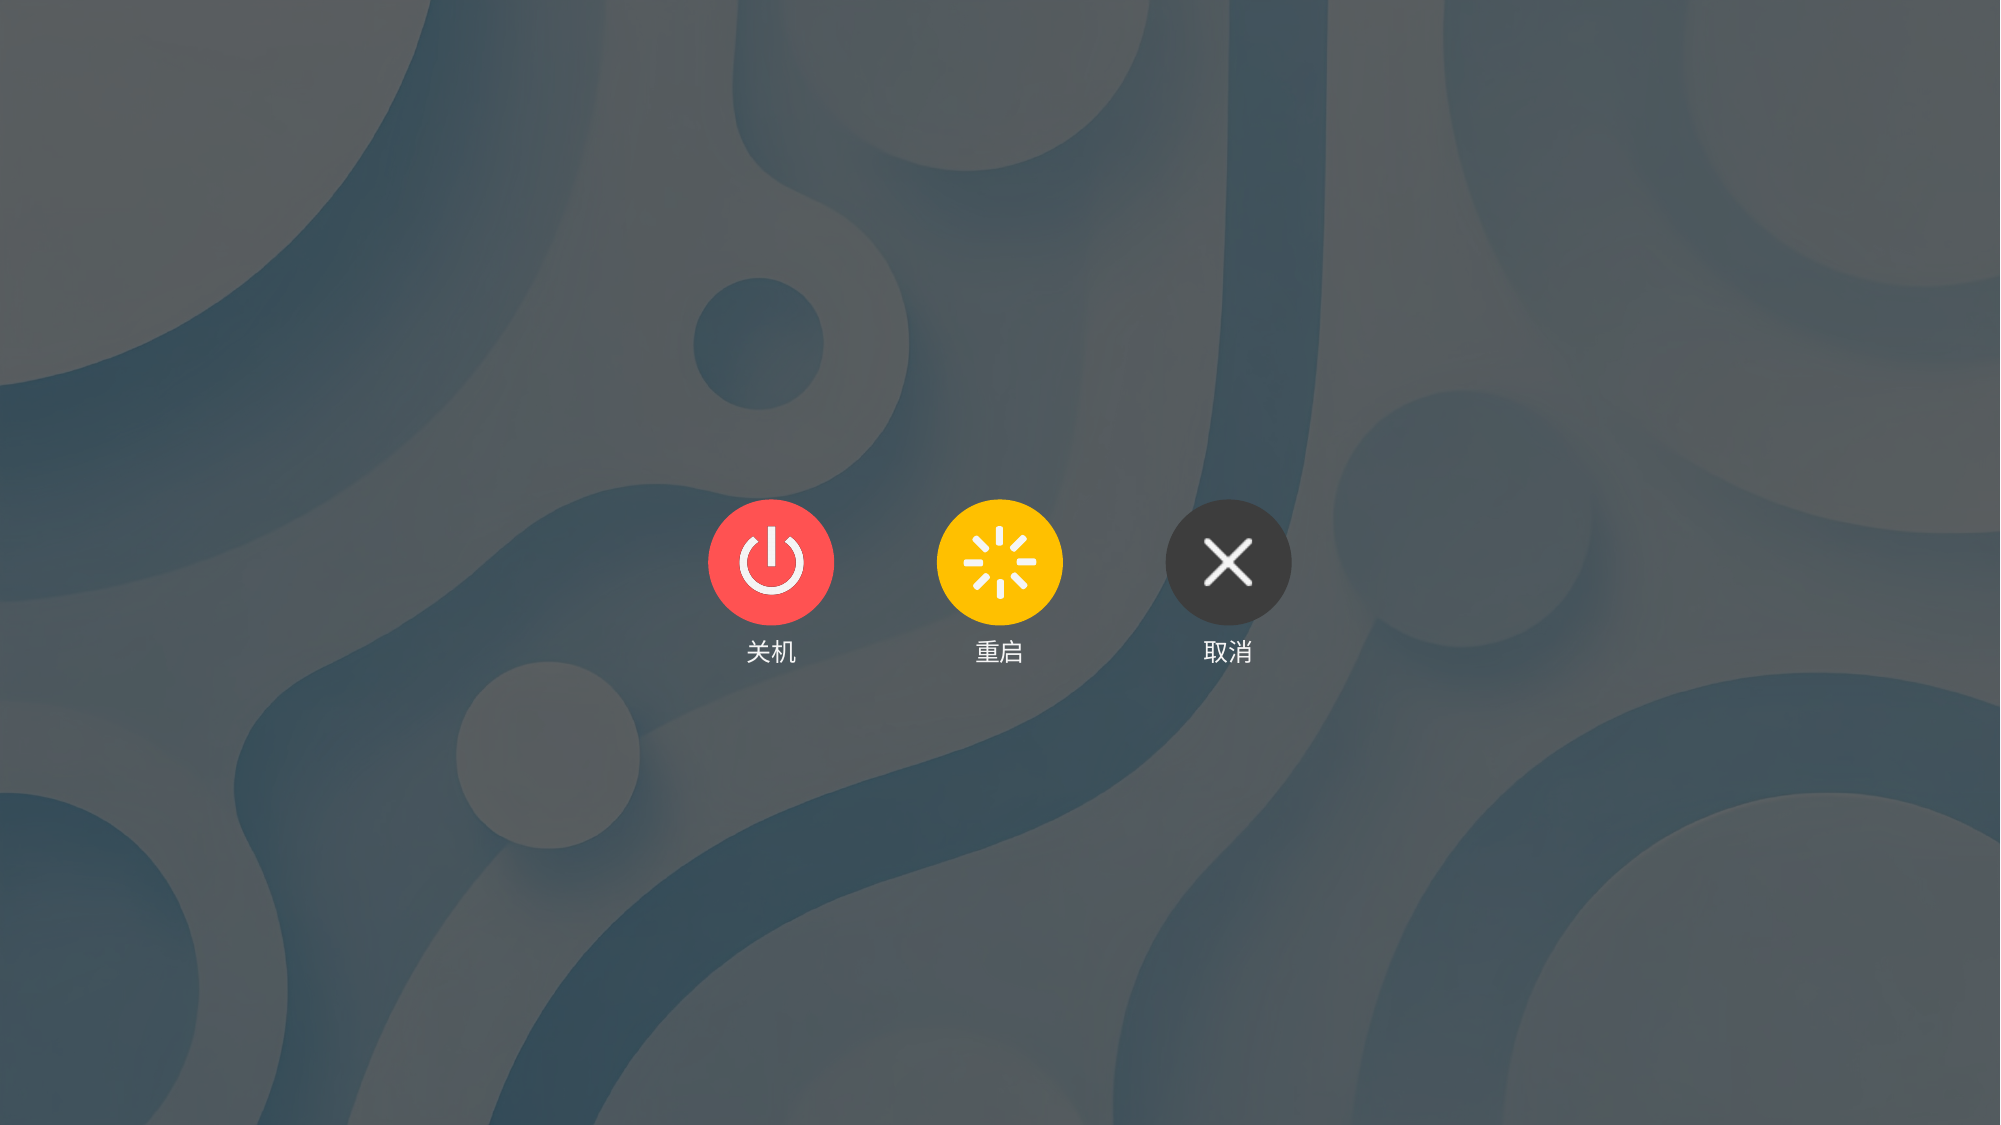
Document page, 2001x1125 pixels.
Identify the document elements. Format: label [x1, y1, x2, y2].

text_box [936, 498, 1064, 626]
text_box [707, 498, 835, 626]
picture [0, 0, 2001, 1125]
text_box [1165, 498, 1293, 626]
